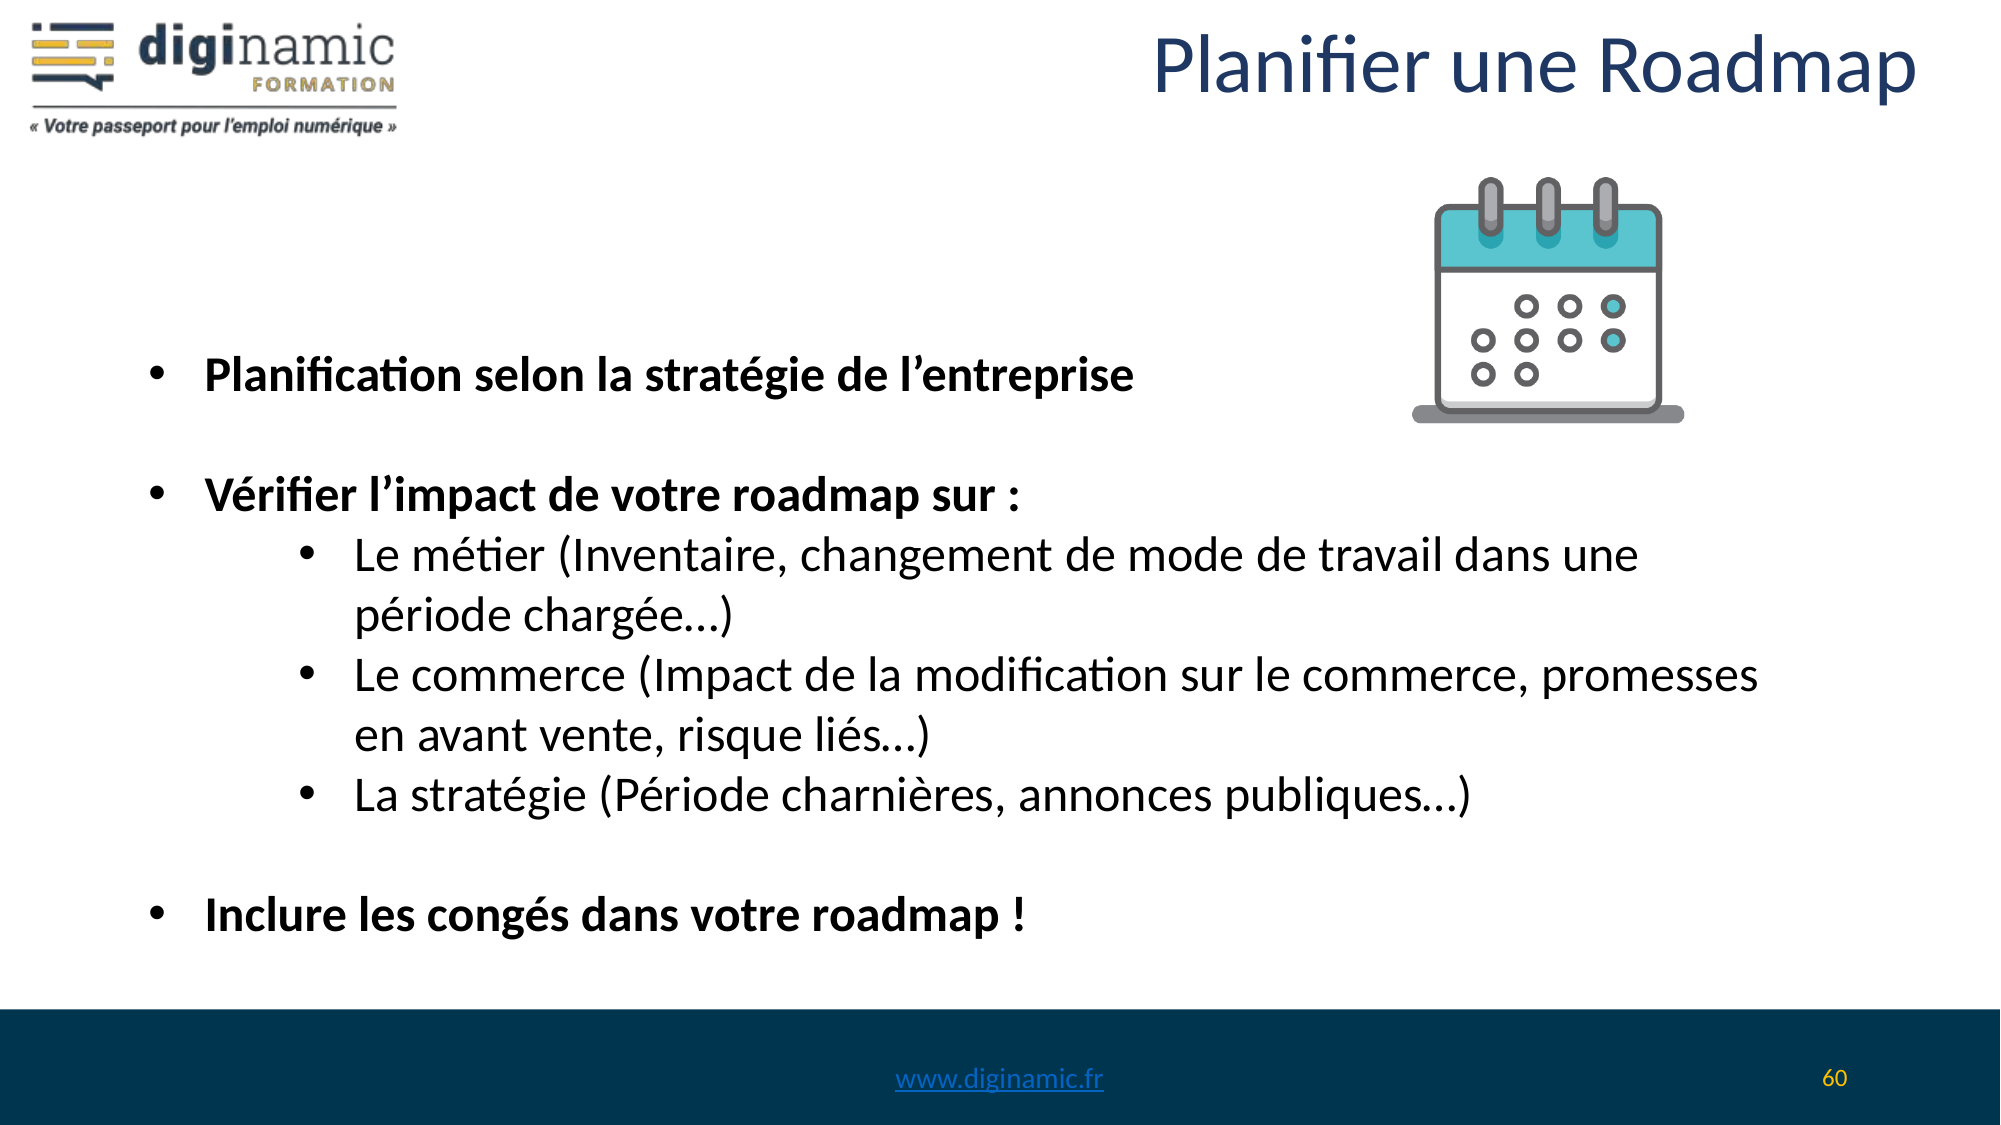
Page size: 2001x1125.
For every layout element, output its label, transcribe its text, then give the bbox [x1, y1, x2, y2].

slide_number ‹#› [1817, 1060, 1852, 1125]
picture [1385, 137, 1712, 463]
footer www.diginamic.fr [893, 1058, 1107, 1125]
text_box Planifier une Roadmap [1149, 7, 1947, 110]
picture [15, 20, 414, 138]
text_box Planification selon la stratégie de l’entreprise Vérifier l’impact de votre roadmap sur : Le métier (Inventaire, changement de mode de travail dans une période chargée…) Le commerce (Impact de la modification sur le commerce, promesses en avant vente, risque liés…) La stratégie (Période charnières, annonces publiques…) Inclure les congés dans votre roadmap ! [148, 324, 1775, 942]
